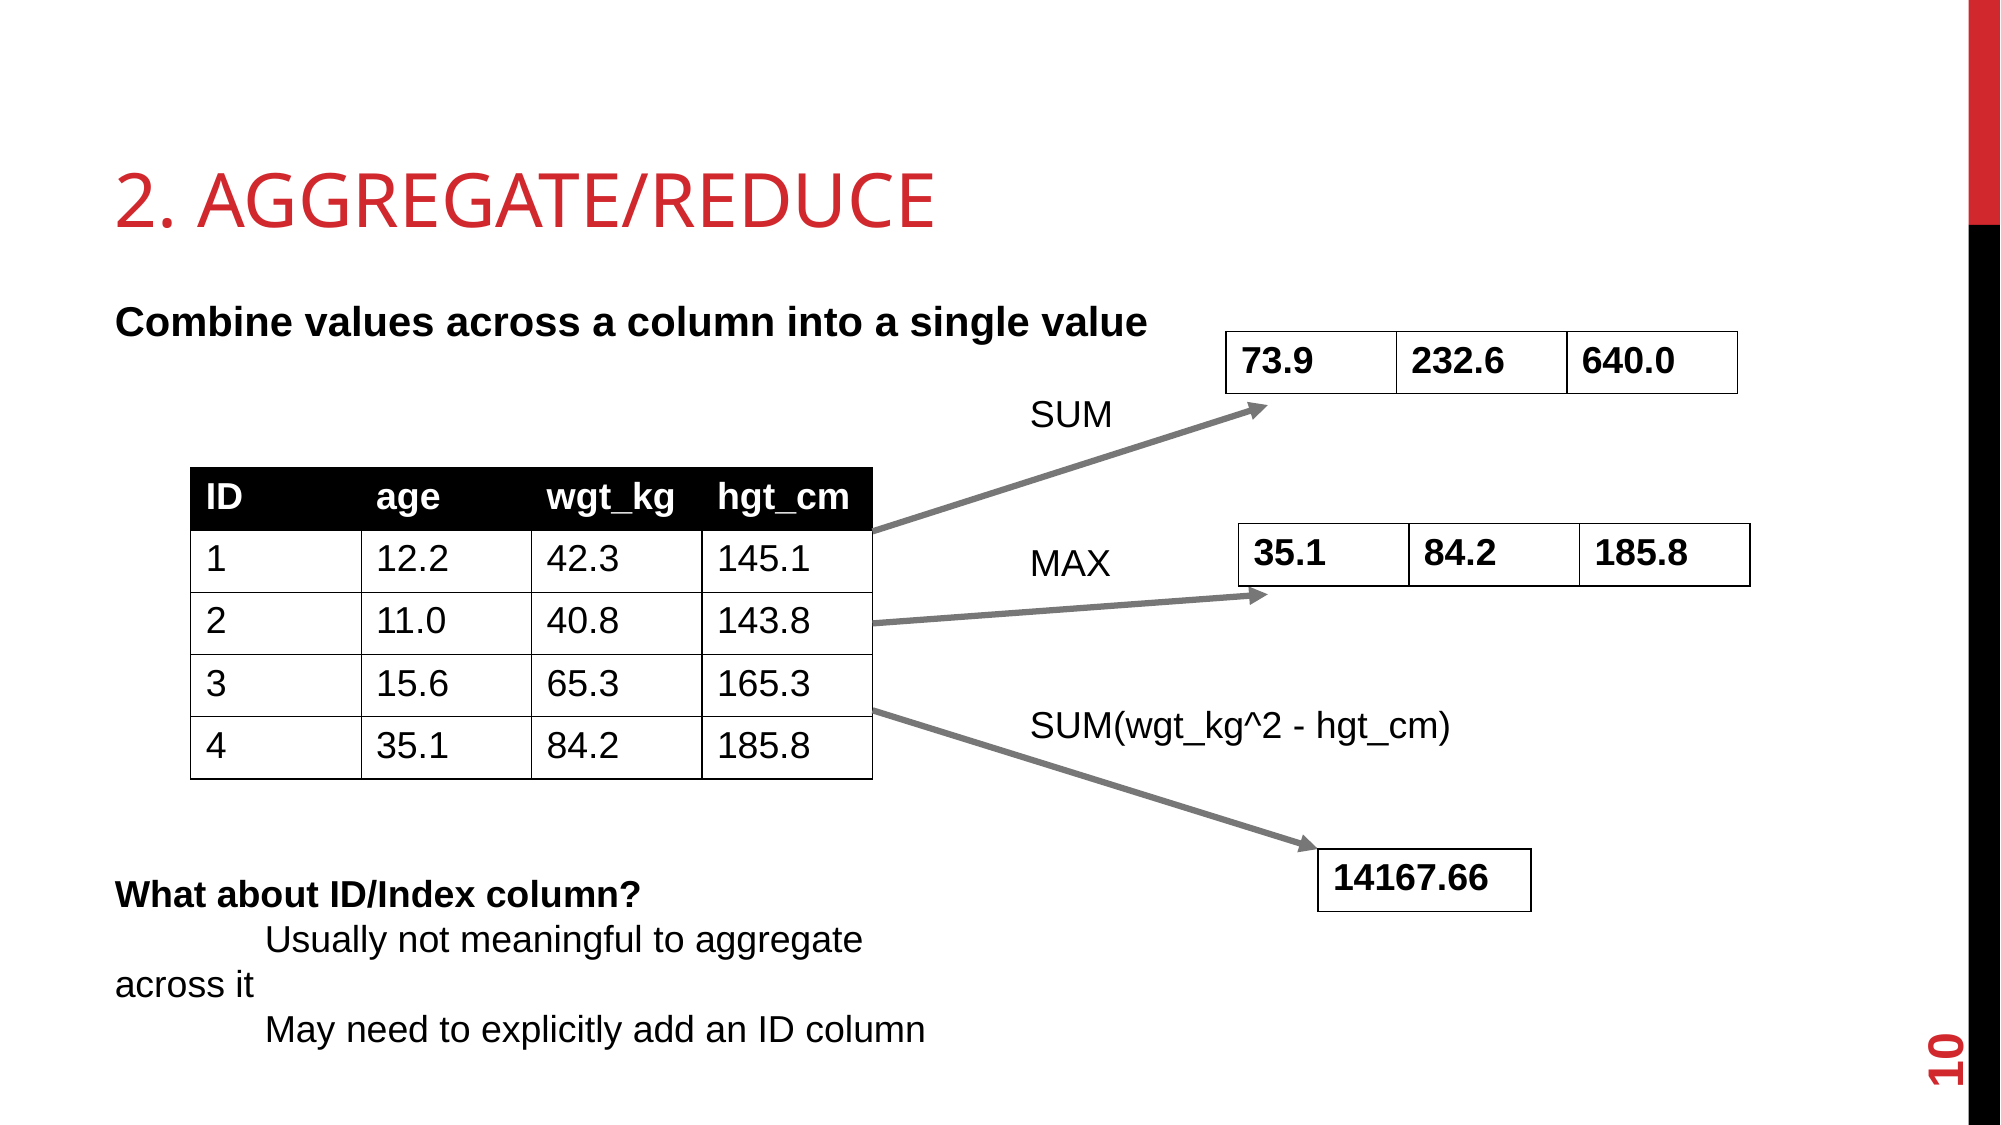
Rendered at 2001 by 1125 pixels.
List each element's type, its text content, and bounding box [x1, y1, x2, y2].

table_cell 1 [191, 531, 361, 592]
table_cell 15.6 [362, 655, 531, 716]
list Combine values across a column into a single value [99, 287, 1767, 1005]
table_cell 145.1 [703, 531, 872, 592]
table_header 35.1 [1239, 524, 1408, 585]
table_cell 165.3 [703, 655, 872, 716]
table_cell 3 [191, 655, 361, 716]
table_header 640.0 [1568, 332, 1737, 393]
text_box [872, 402, 1268, 532]
table_header 73.9 [1227, 332, 1396, 393]
table_cell 11.0 [362, 593, 531, 654]
table_header wgt_kg [532, 468, 701, 529]
table_cell 185.8 [703, 717, 872, 778]
table_header hgt_cm [703, 468, 872, 529]
table_cell 40.8 [532, 593, 701, 654]
table_cell 4 [191, 717, 361, 778]
table_cell 35.1 [362, 717, 531, 778]
table_header 185.8 [1580, 524, 1749, 585]
table_cell 42.3 [532, 531, 701, 592]
text_box [872, 589, 1268, 624]
table_header 232.6 [1397, 332, 1566, 393]
table_cell 12.2 [362, 531, 531, 592]
table_header 14167.66 [1319, 850, 1530, 911]
text_box SUM [1015, 382, 1130, 443]
table_cell 2 [191, 593, 361, 654]
table_cell 65.3 [532, 655, 701, 716]
table_cell 143.8 [703, 593, 872, 654]
slide_number 10 [1903, 887, 1984, 1104]
text_box What about ID/Index column? Usually not meaningful to aggregate across it May need to explicitly add an ID column [99, 862, 964, 1058]
table_header 84.2 [1410, 524, 1579, 585]
title 2. AGGREGATE/REDUCE [99, 25, 1367, 250]
text_box MAX [1015, 531, 1130, 592]
text_box SUM(wgt_kg^2 - hgt_cm) [1015, 694, 1472, 754]
table_cell 84.2 [532, 717, 701, 778]
table_header age [362, 468, 531, 529]
table_header ID [191, 468, 361, 529]
text_box [872, 710, 1318, 852]
